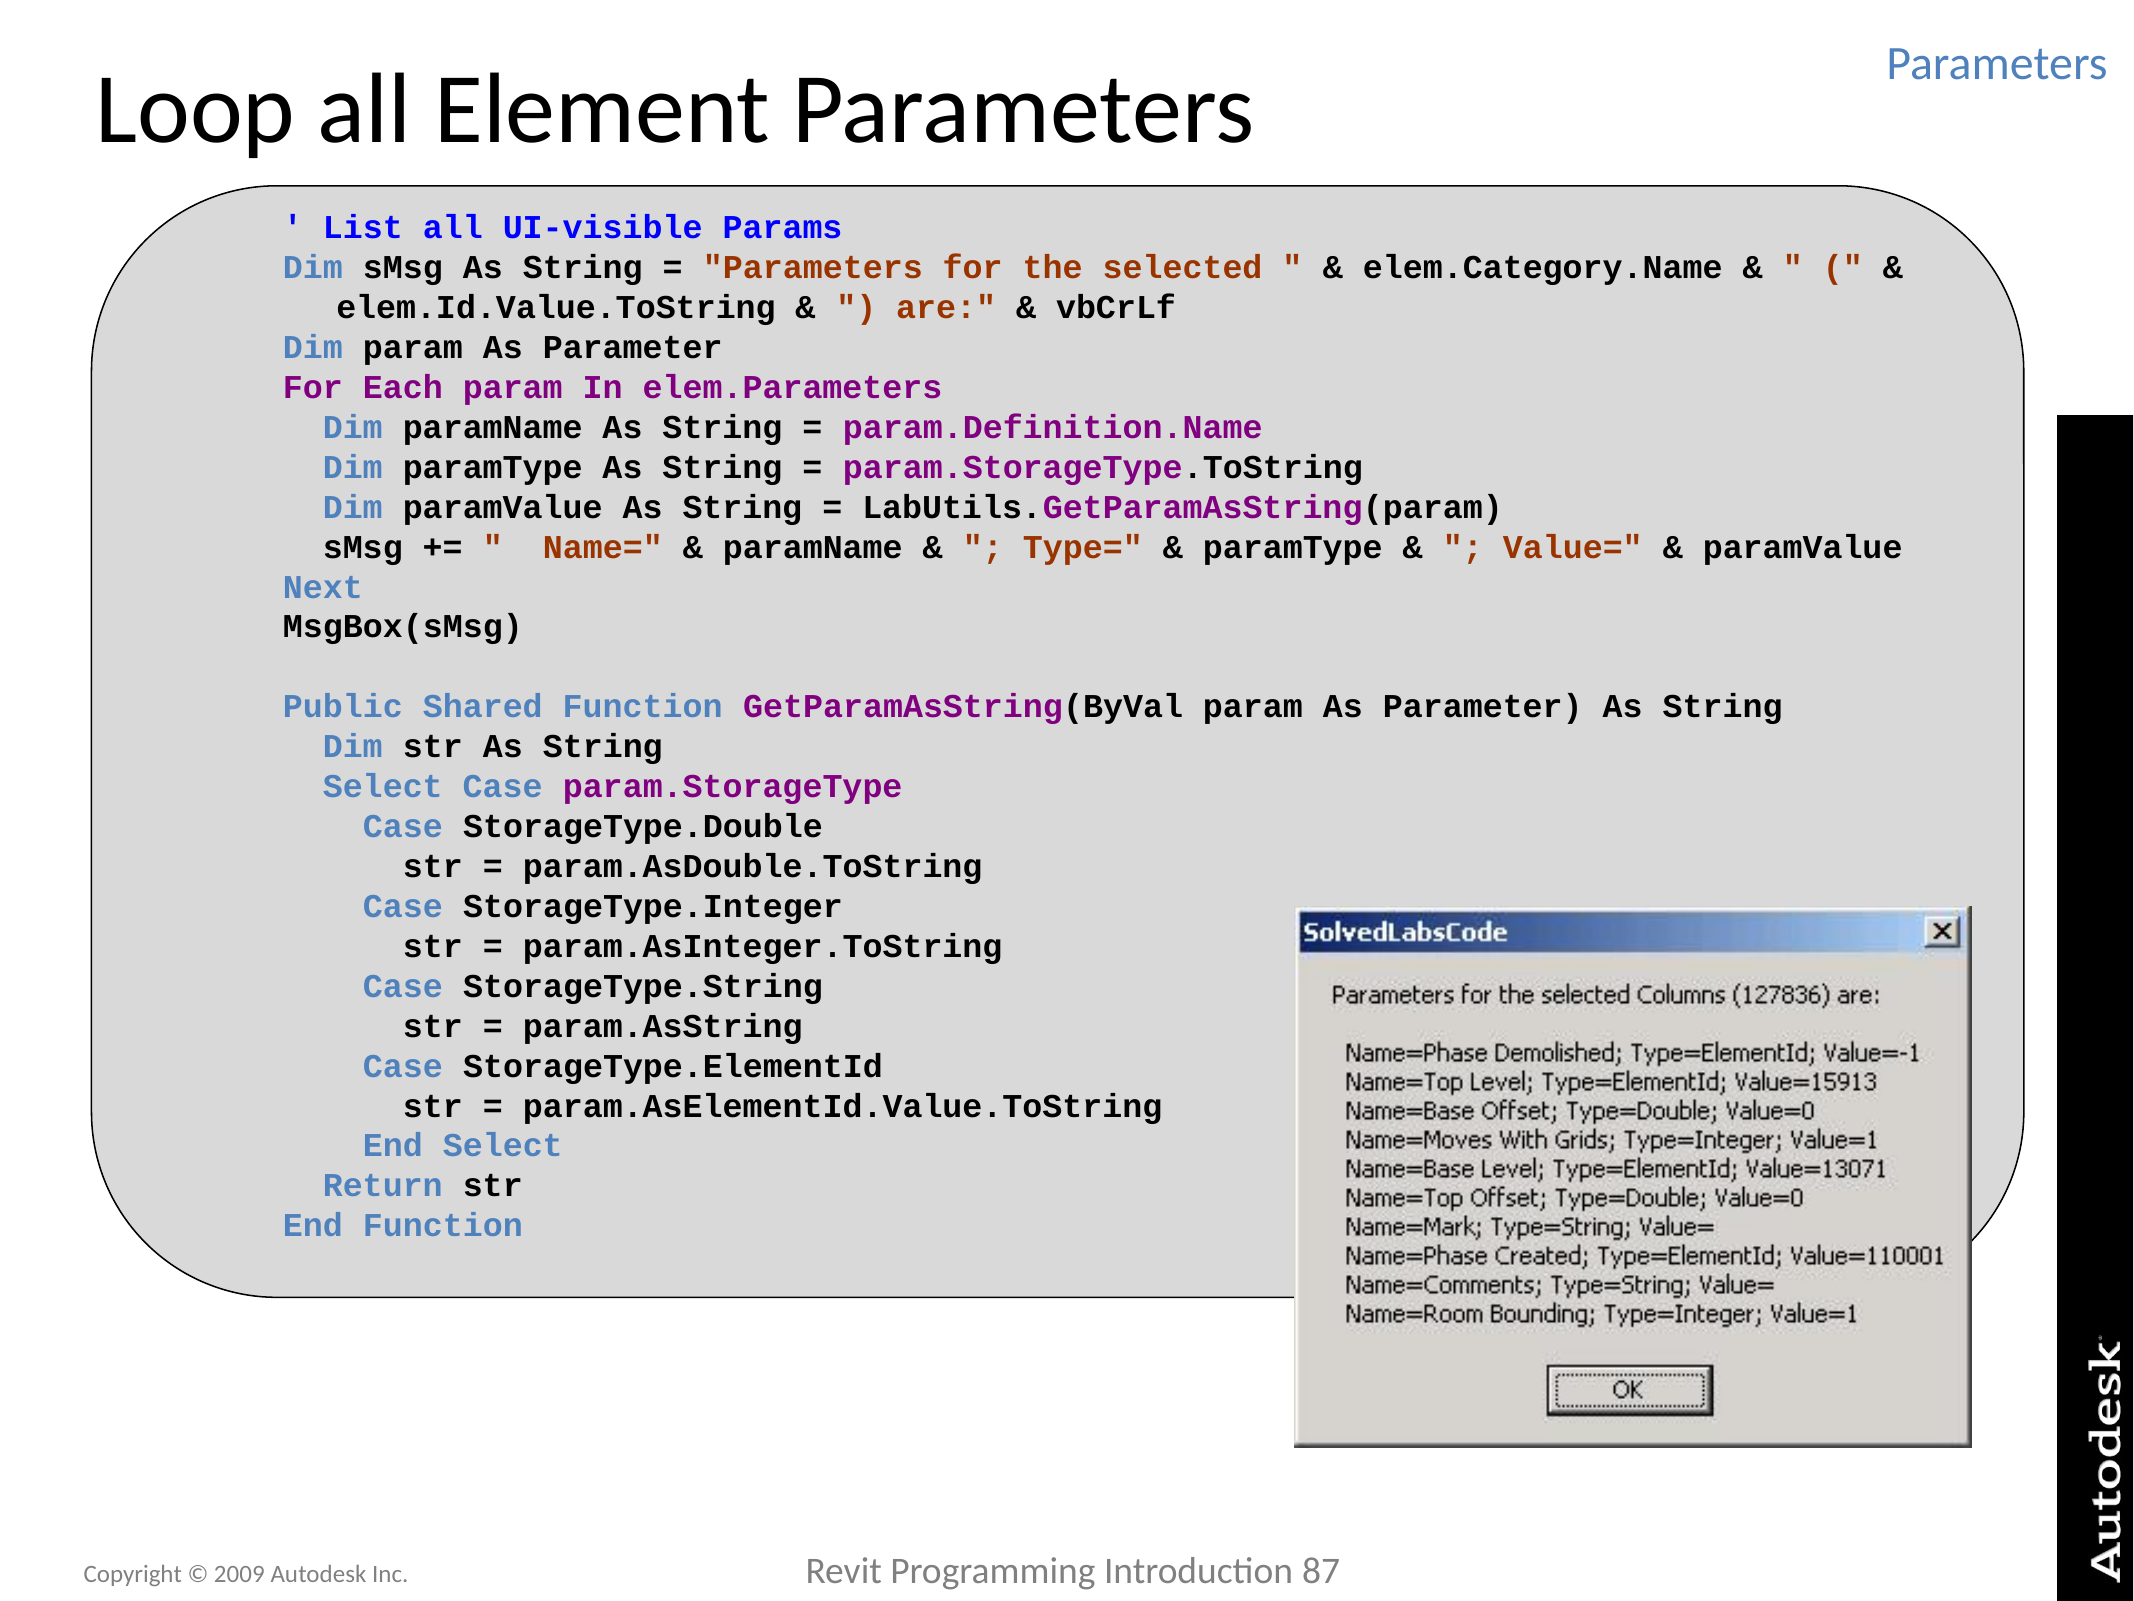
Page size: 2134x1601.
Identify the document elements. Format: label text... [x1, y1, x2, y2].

list ' List all UI-visible Params Dim sMsg As String = "Parameters for the selected " & elem.Category.Name & " (" & elem.Id.Value.ToString & ") are:" & vbCrLf Dim param As Parameter For Each param In elem.Parameters Dim paramName As String = param.Definition.Name Dim paramType As String = param.StorageType.ToString Dim paramValue As String = LabUtils.GetParamAsString(param) sMsg += " Name=" & paramName & "; Type=" & paramType & "; Value=" & paramValue Next MsgBox(sMsg) Public Shared Function GetParamAsString(ByVal param As Parameter) As String Dim str As String Select Case param.StorageType Case StorageType.Double str = param.AsDouble.ToString Case StorageType.Integer str = param.AsInteger.ToString Case StorageType.String str = param.AsString Case StorageType.ElementId str = param.AsElementId.Value.ToString End Select Return str End Function [0, 194, 2108, 1287]
picture [2057, 415, 2134, 1601]
title Loop all Element Parameters [74, 31, 2024, 194]
text_box [215, 1287, 1288, 1298]
picture [1293, 906, 1972, 1448]
text_box Parameters [1637, 31, 2108, 90]
